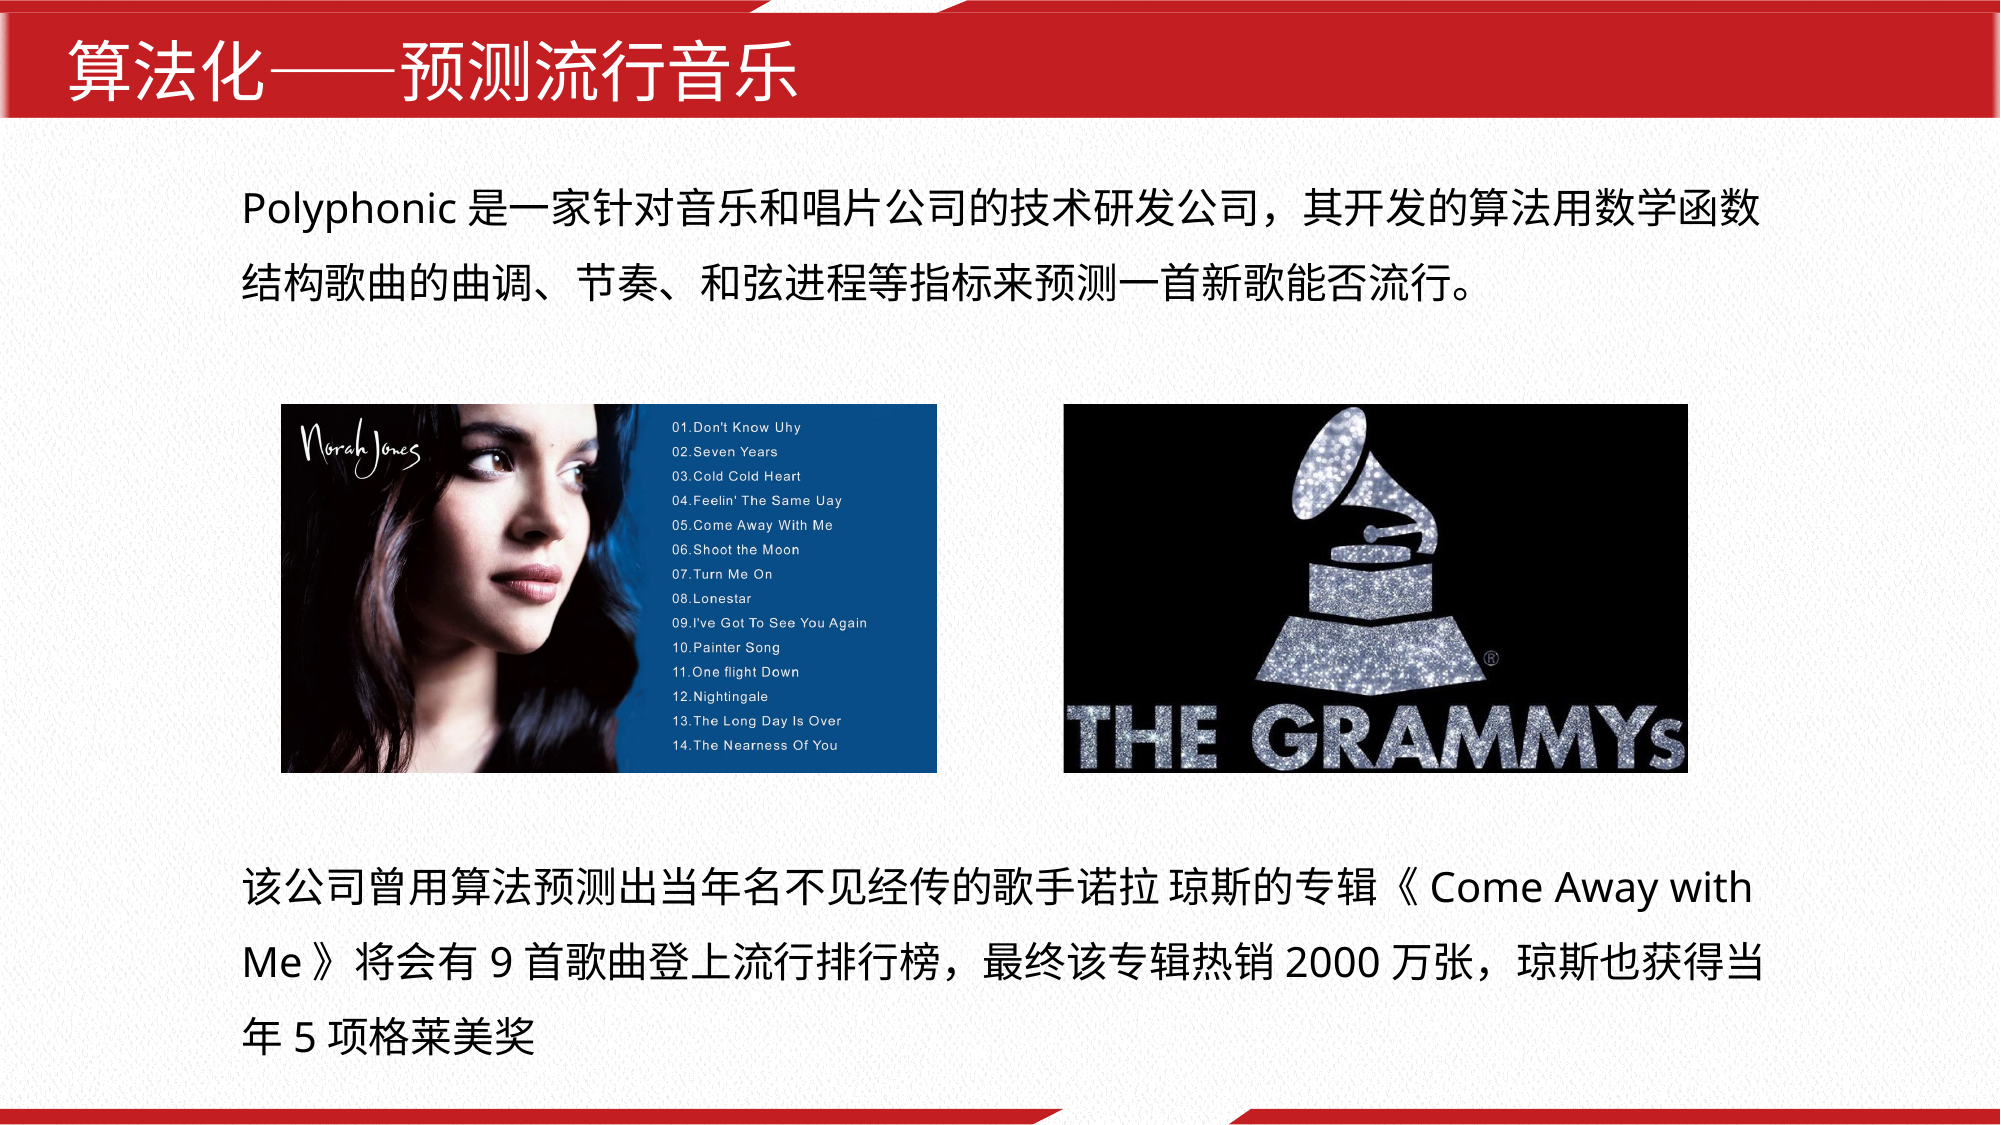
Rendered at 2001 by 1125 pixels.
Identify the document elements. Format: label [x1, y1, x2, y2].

picture [1063, 404, 1689, 773]
picture [0, 12, 2000, 118]
text_box [0, 0, 2000, 12]
picture [281, 404, 937, 773]
text_box [0, 118, 2000, 1125]
